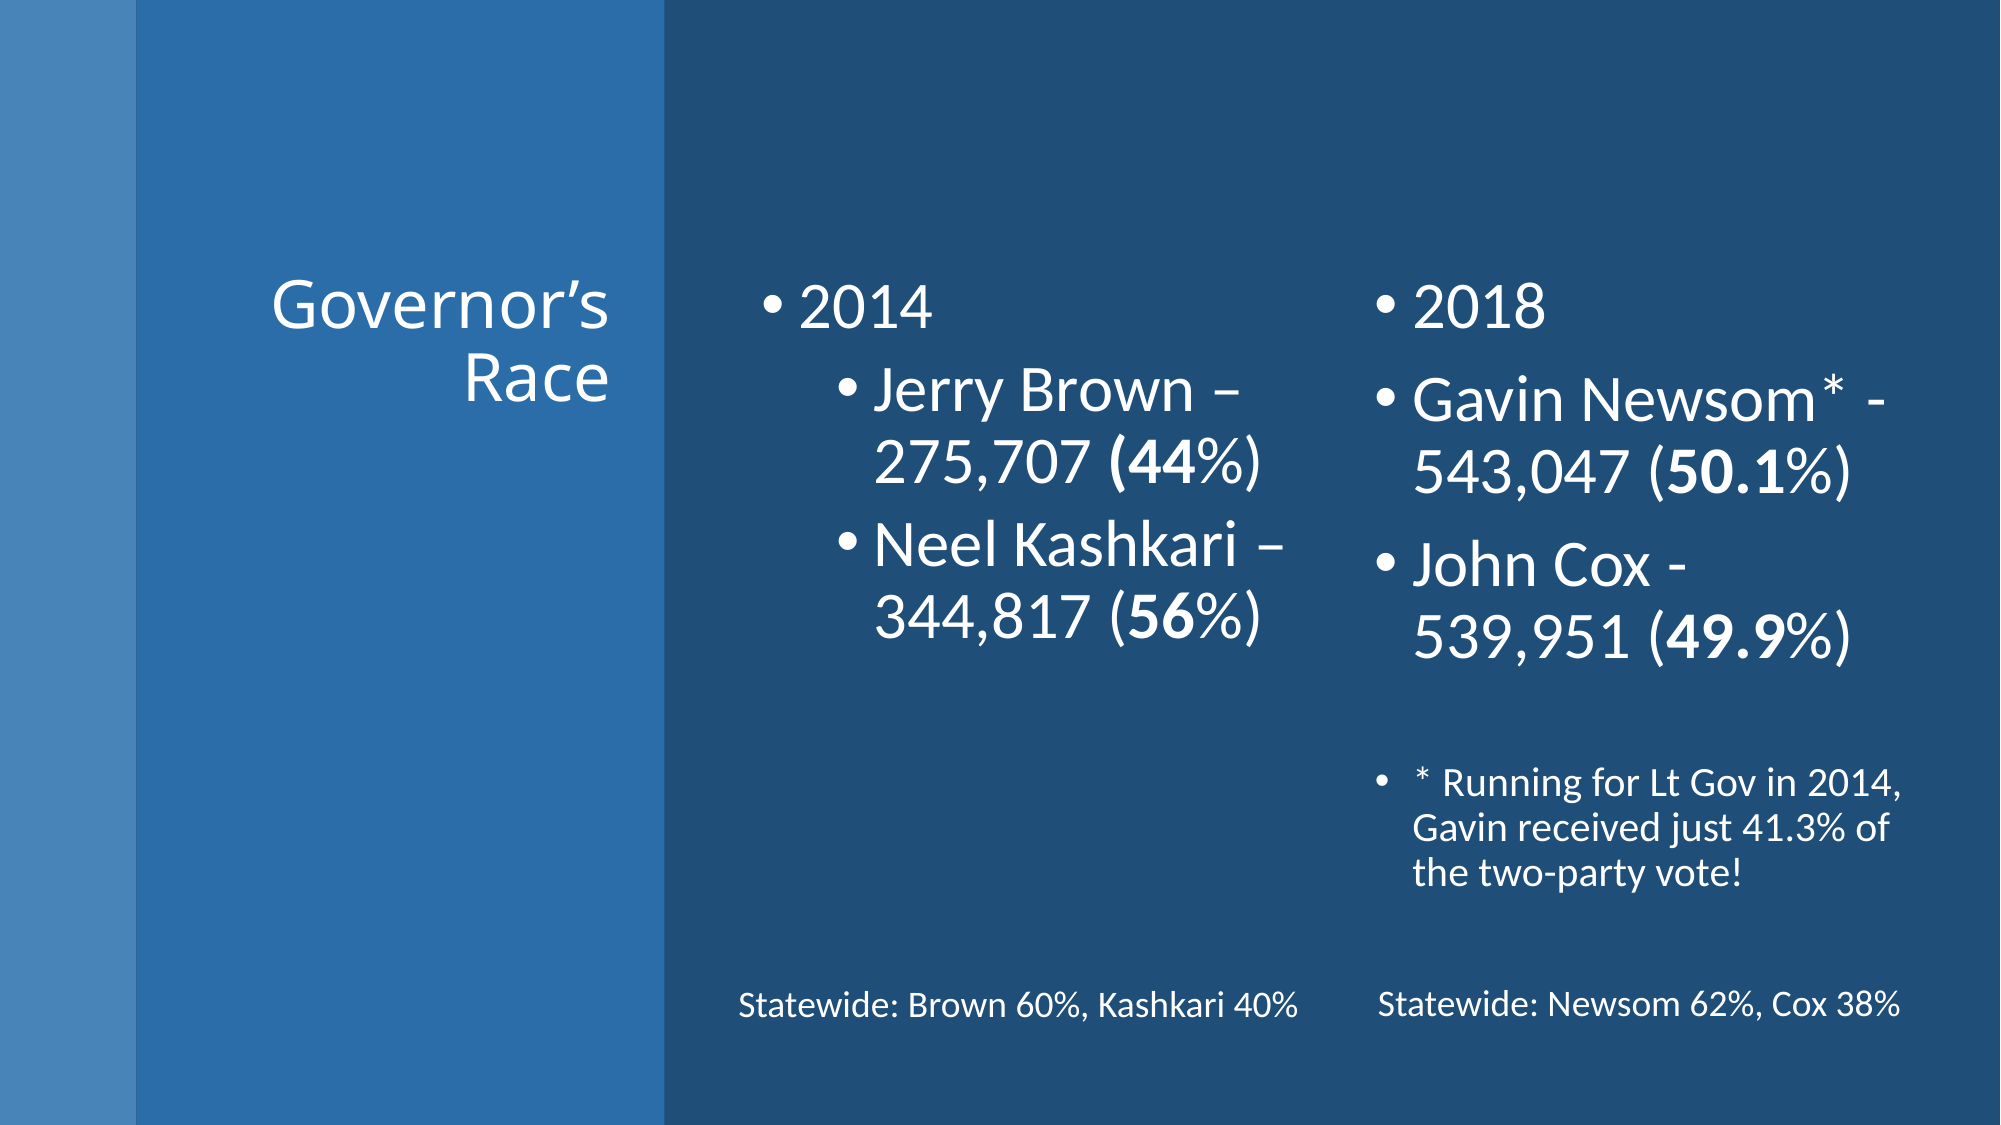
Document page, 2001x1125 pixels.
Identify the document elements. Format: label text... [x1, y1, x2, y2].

list 2018 Gavin Newsom* - 543,047 (50.1%) John Cox - 539,951 (49.9%) * Running for Lt Gov in 2014, Gavin received just 41.3% of the two-party vote! [1359, 263, 1922, 1003]
text_box Statewide: Newsom 62%, Cox 38% [1363, 971, 1916, 1032]
text_box Statewide: Brown 60%, Kashkari 40% [723, 972, 1314, 1033]
text_box [0, 0, 136, 1125]
text_box [136, 0, 666, 1125]
title Governor’s Race [162, 263, 626, 1003]
list 2014 Jerry Brown – 275,707 (44%) Neel Kashkari – 344,817 (56%) [745, 263, 1308, 972]
